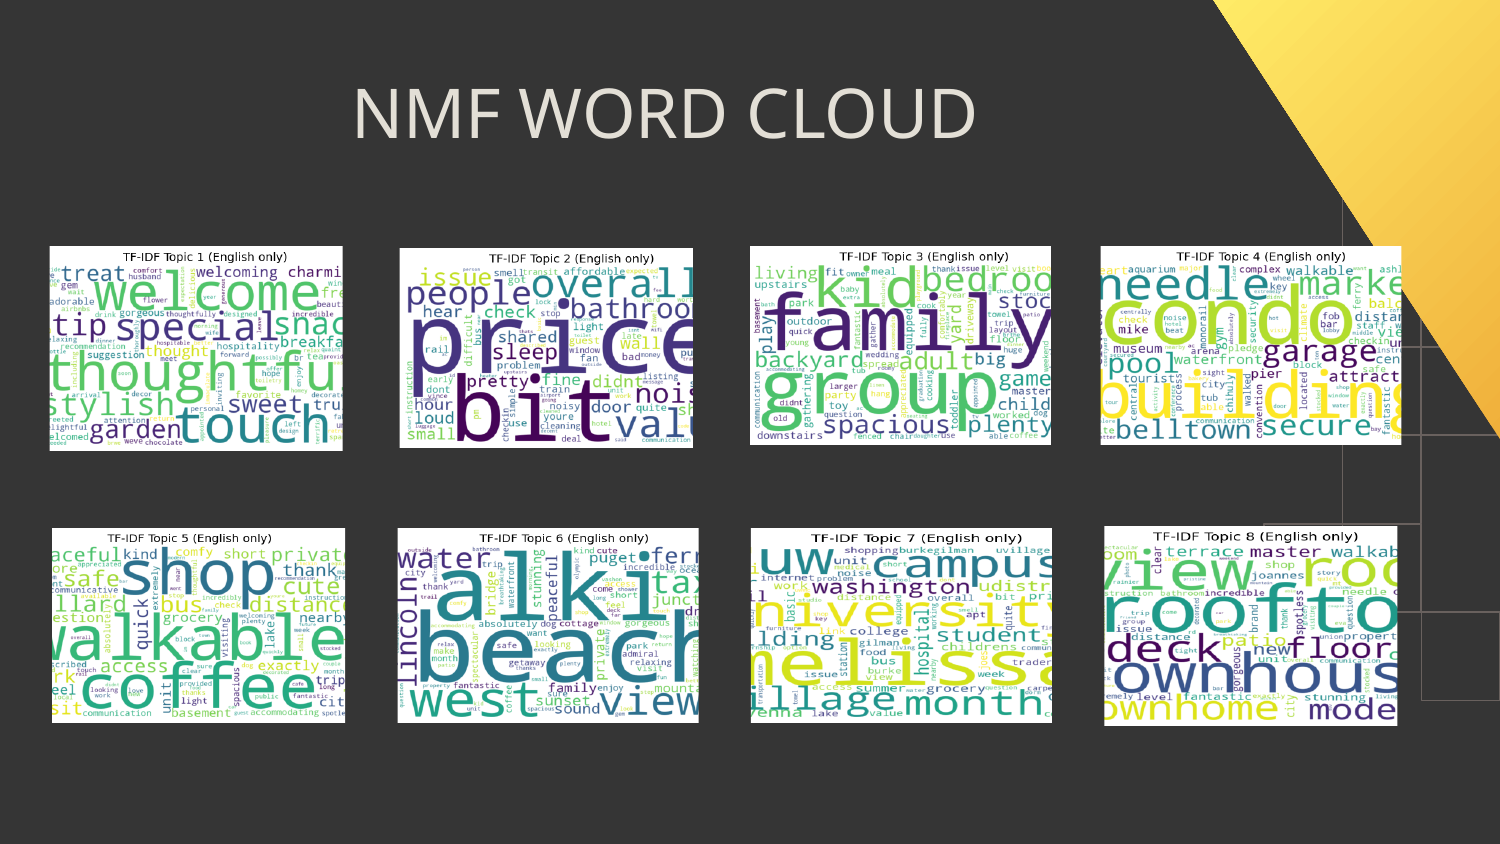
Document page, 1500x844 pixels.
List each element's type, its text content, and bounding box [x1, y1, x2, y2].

picture [49, 245, 343, 451]
picture [1100, 245, 1402, 446]
picture [1104, 526, 1398, 726]
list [399, 248, 694, 448]
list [750, 528, 1053, 724]
picture [397, 528, 699, 724]
title NMF WORD CLOUD [103, 37, 1228, 196]
picture [749, 245, 1052, 446]
picture [51, 528, 346, 724]
